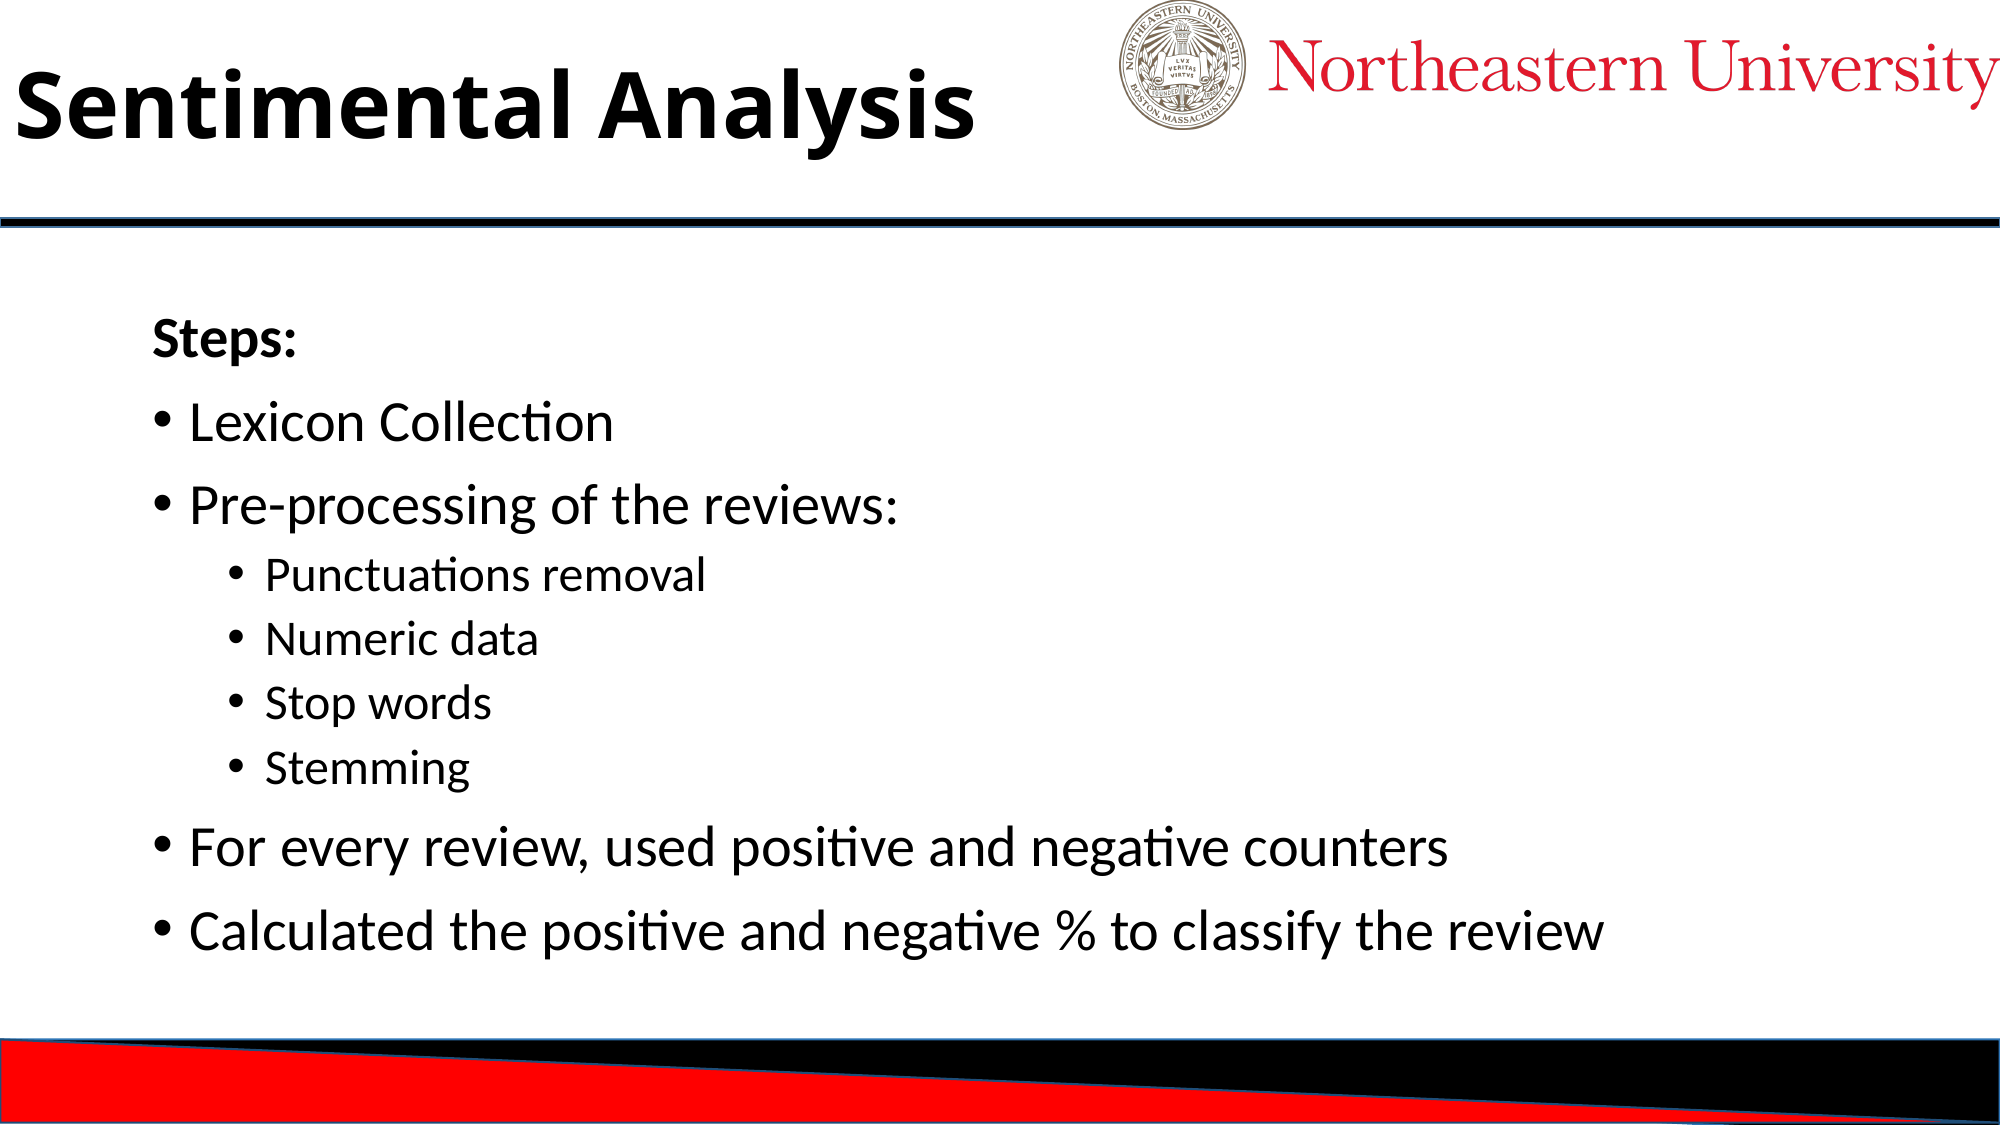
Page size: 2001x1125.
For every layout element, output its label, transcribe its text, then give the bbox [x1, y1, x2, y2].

text_box [0, 217, 2000, 228]
picture [1119, 0, 2000, 130]
title Sentimental Analysis [0, 0, 1725, 217]
text_box [17, 1038, 2000, 1121]
text_box [0, 1038, 2000, 1124]
list Steps: Lexicon Collection Pre-processing of the reviews: Punctuations removal Numeric data Stop words Stemming For every review, used positive and negative counters Calculated the positive and negative % to classify the review [137, 299, 1863, 1014]
